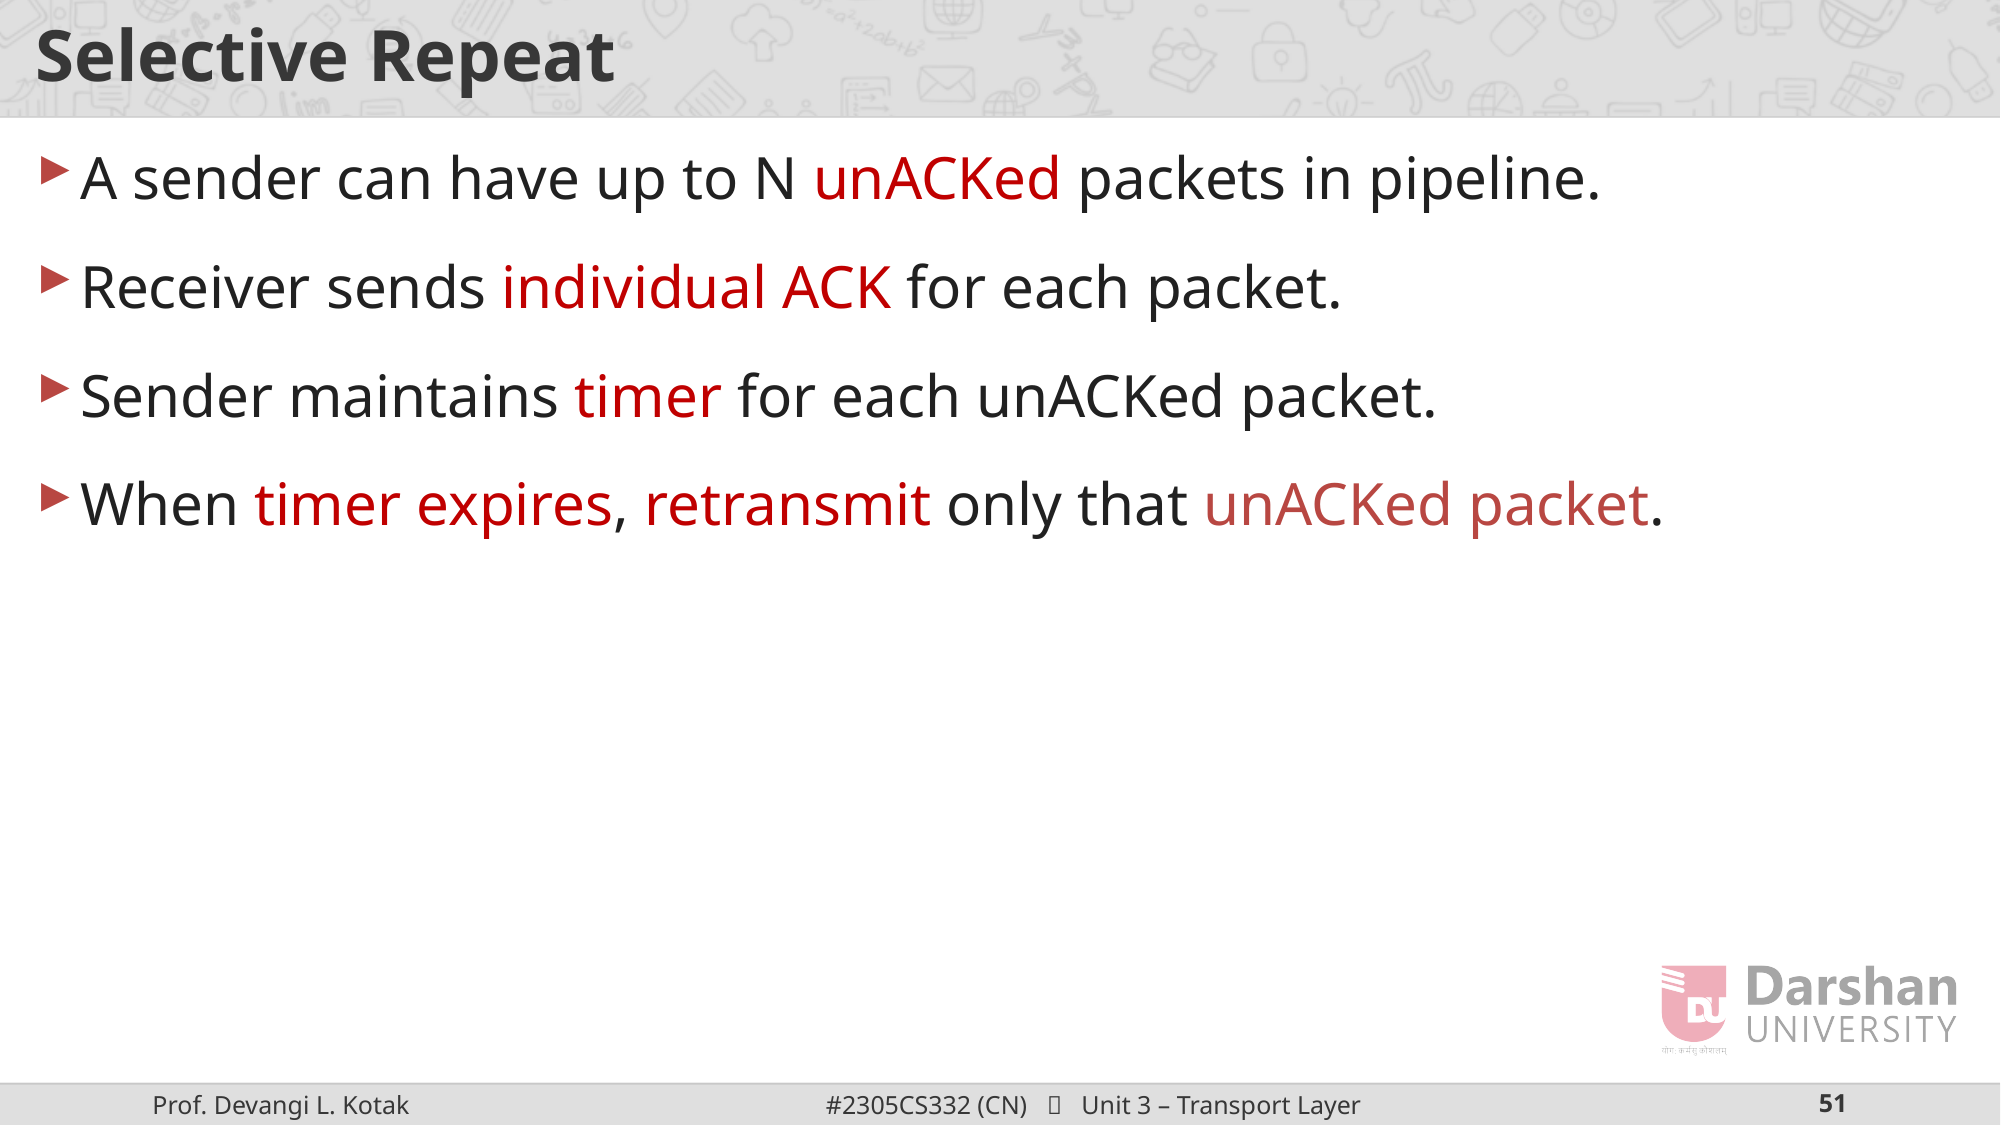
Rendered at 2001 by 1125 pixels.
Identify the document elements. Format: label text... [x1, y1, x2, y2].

text_box [1637, 937, 1981, 1082]
title Selective Repeat [0, 0, 2000, 117]
list A sender can have up to N unACKed packets in pipeline. Receiver sends individual ACK for each packet. Sender maintains timer for each unACKed packet. When timer expires, retransmit only that unACKed packet. [21, 141, 1979, 1059]
